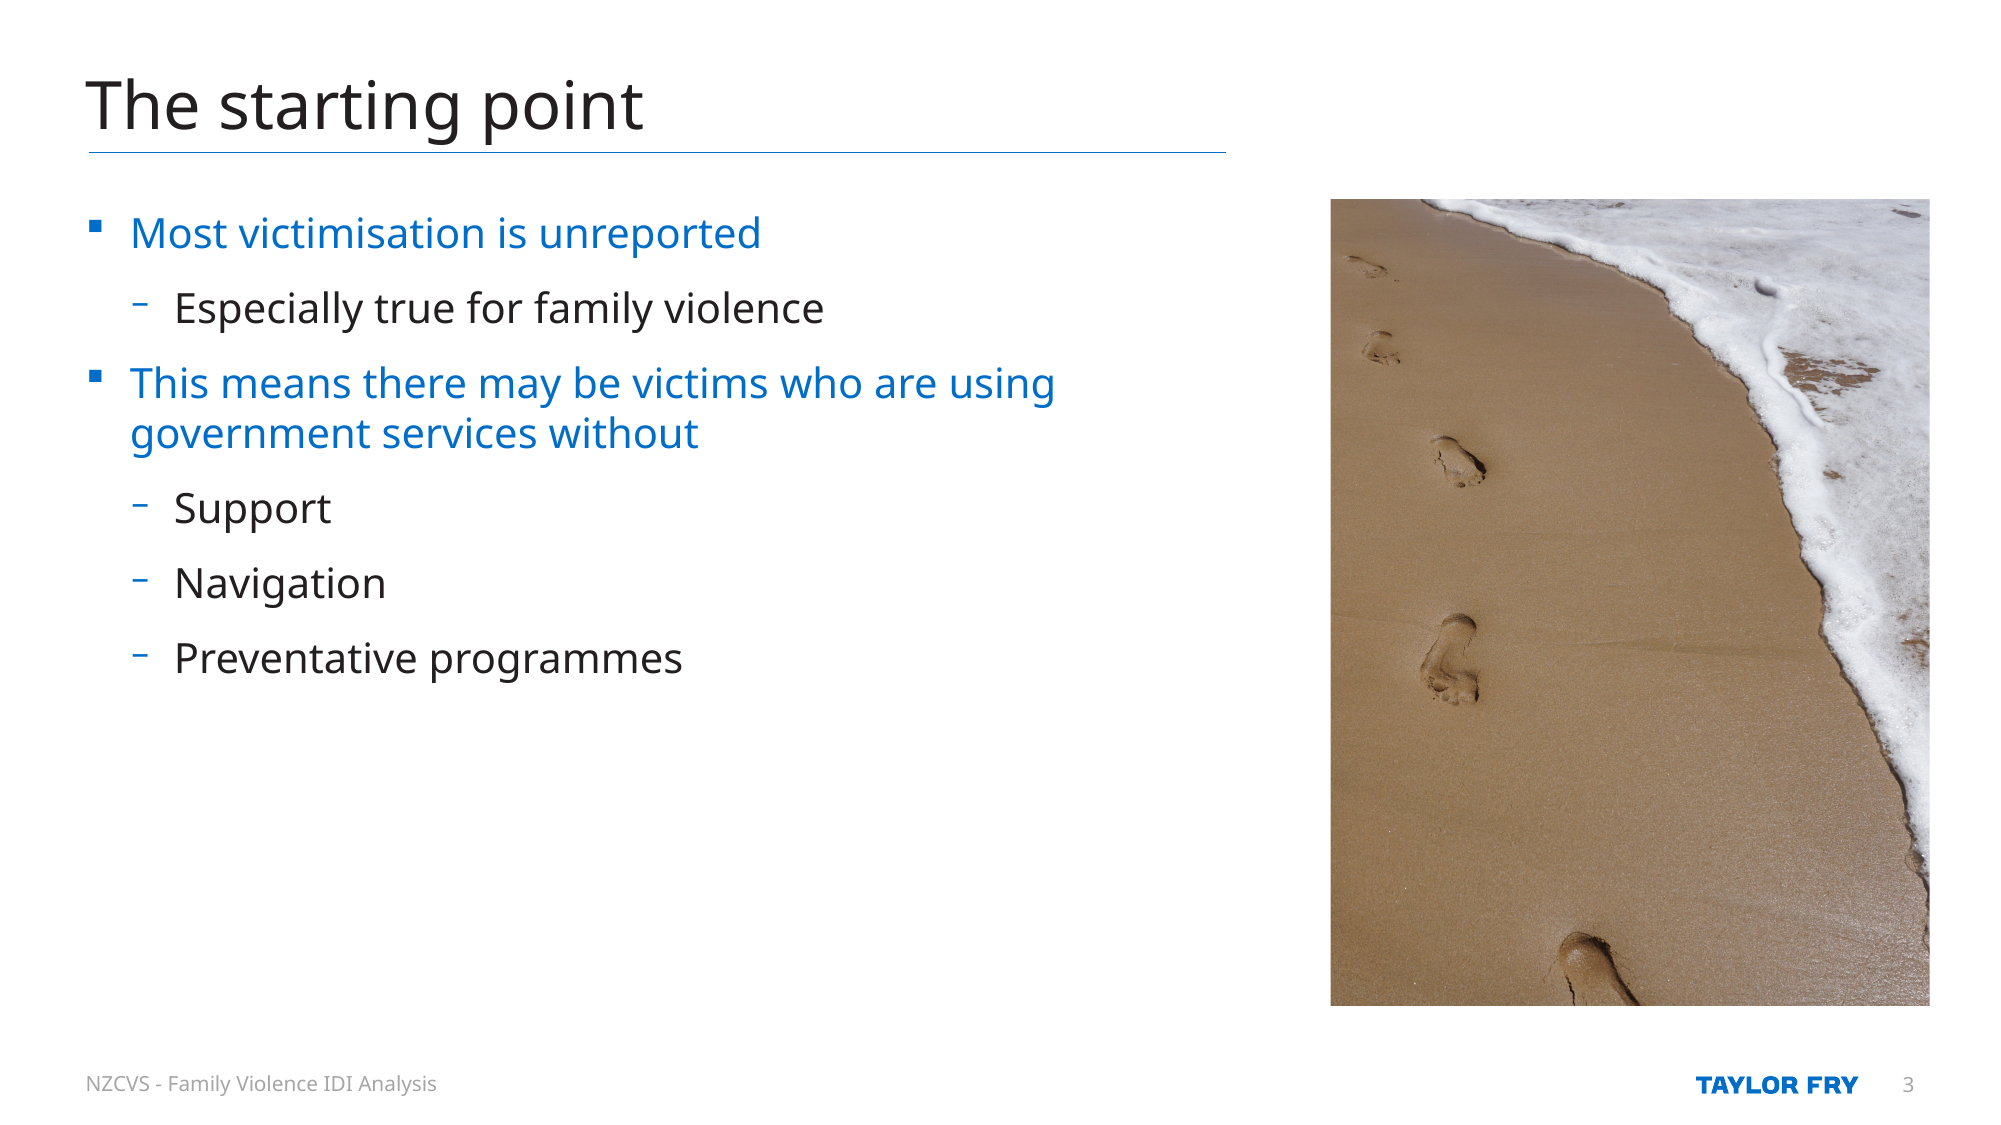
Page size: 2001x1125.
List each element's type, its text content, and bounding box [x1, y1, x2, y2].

list Most victimisation is unreported Especially true for family violence This means there may be victims who are using government services without Support Navigation Preventative programmes [70, 199, 1290, 1007]
picture [1330, 198, 1930, 1007]
title The starting point [70, 70, 1930, 146]
picture [1696, 1076, 1859, 1094]
footer NZCVS - Family Violence IDI Analysis [70, 1064, 1284, 1105]
